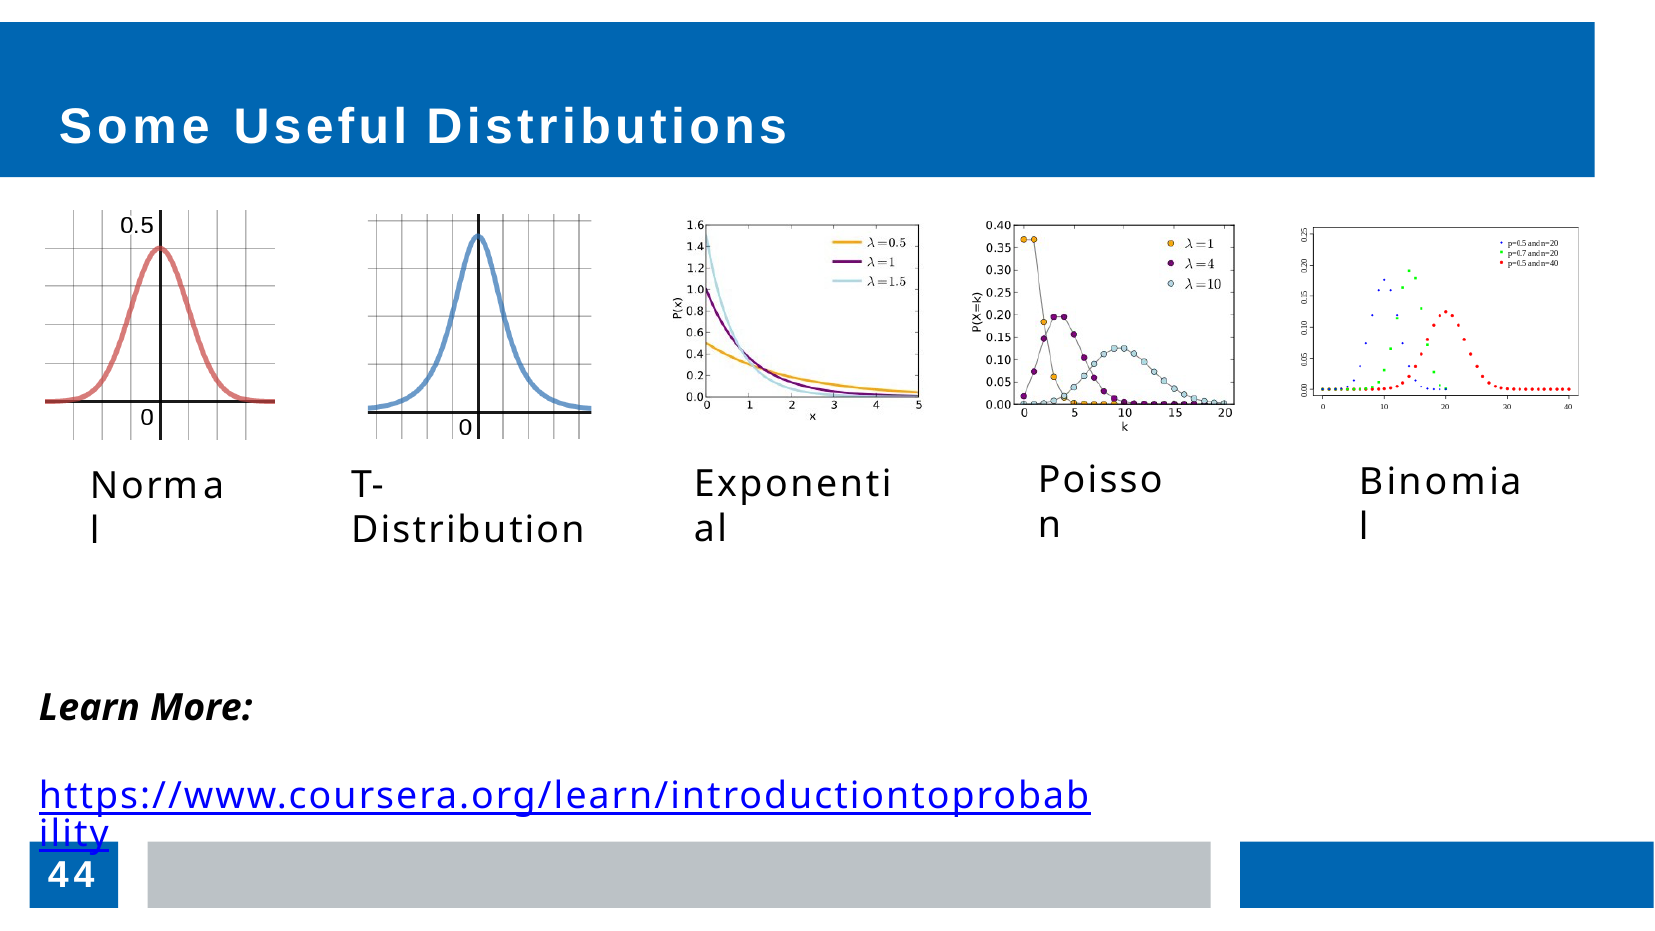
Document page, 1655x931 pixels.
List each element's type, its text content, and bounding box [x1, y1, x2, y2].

text_box [966, 210, 1245, 433]
text_box [45, 210, 275, 441]
text_box [1301, 227, 1579, 409]
title Some Useful Distributions [56, 91, 797, 249]
text_box Learn More: https://www.coursera.org/learn/introductiontoprobability [36, 680, 1098, 823]
text_box Exponential [691, 457, 918, 550]
slide_number 44 [43, 850, 104, 931]
text_box Poisson [1035, 452, 1181, 545]
text_box Binomial [1356, 455, 1525, 548]
text_box Normal [87, 459, 228, 552]
text_box T-Distribution [348, 457, 606, 550]
text_box [672, 216, 930, 421]
text_box [367, 214, 592, 439]
